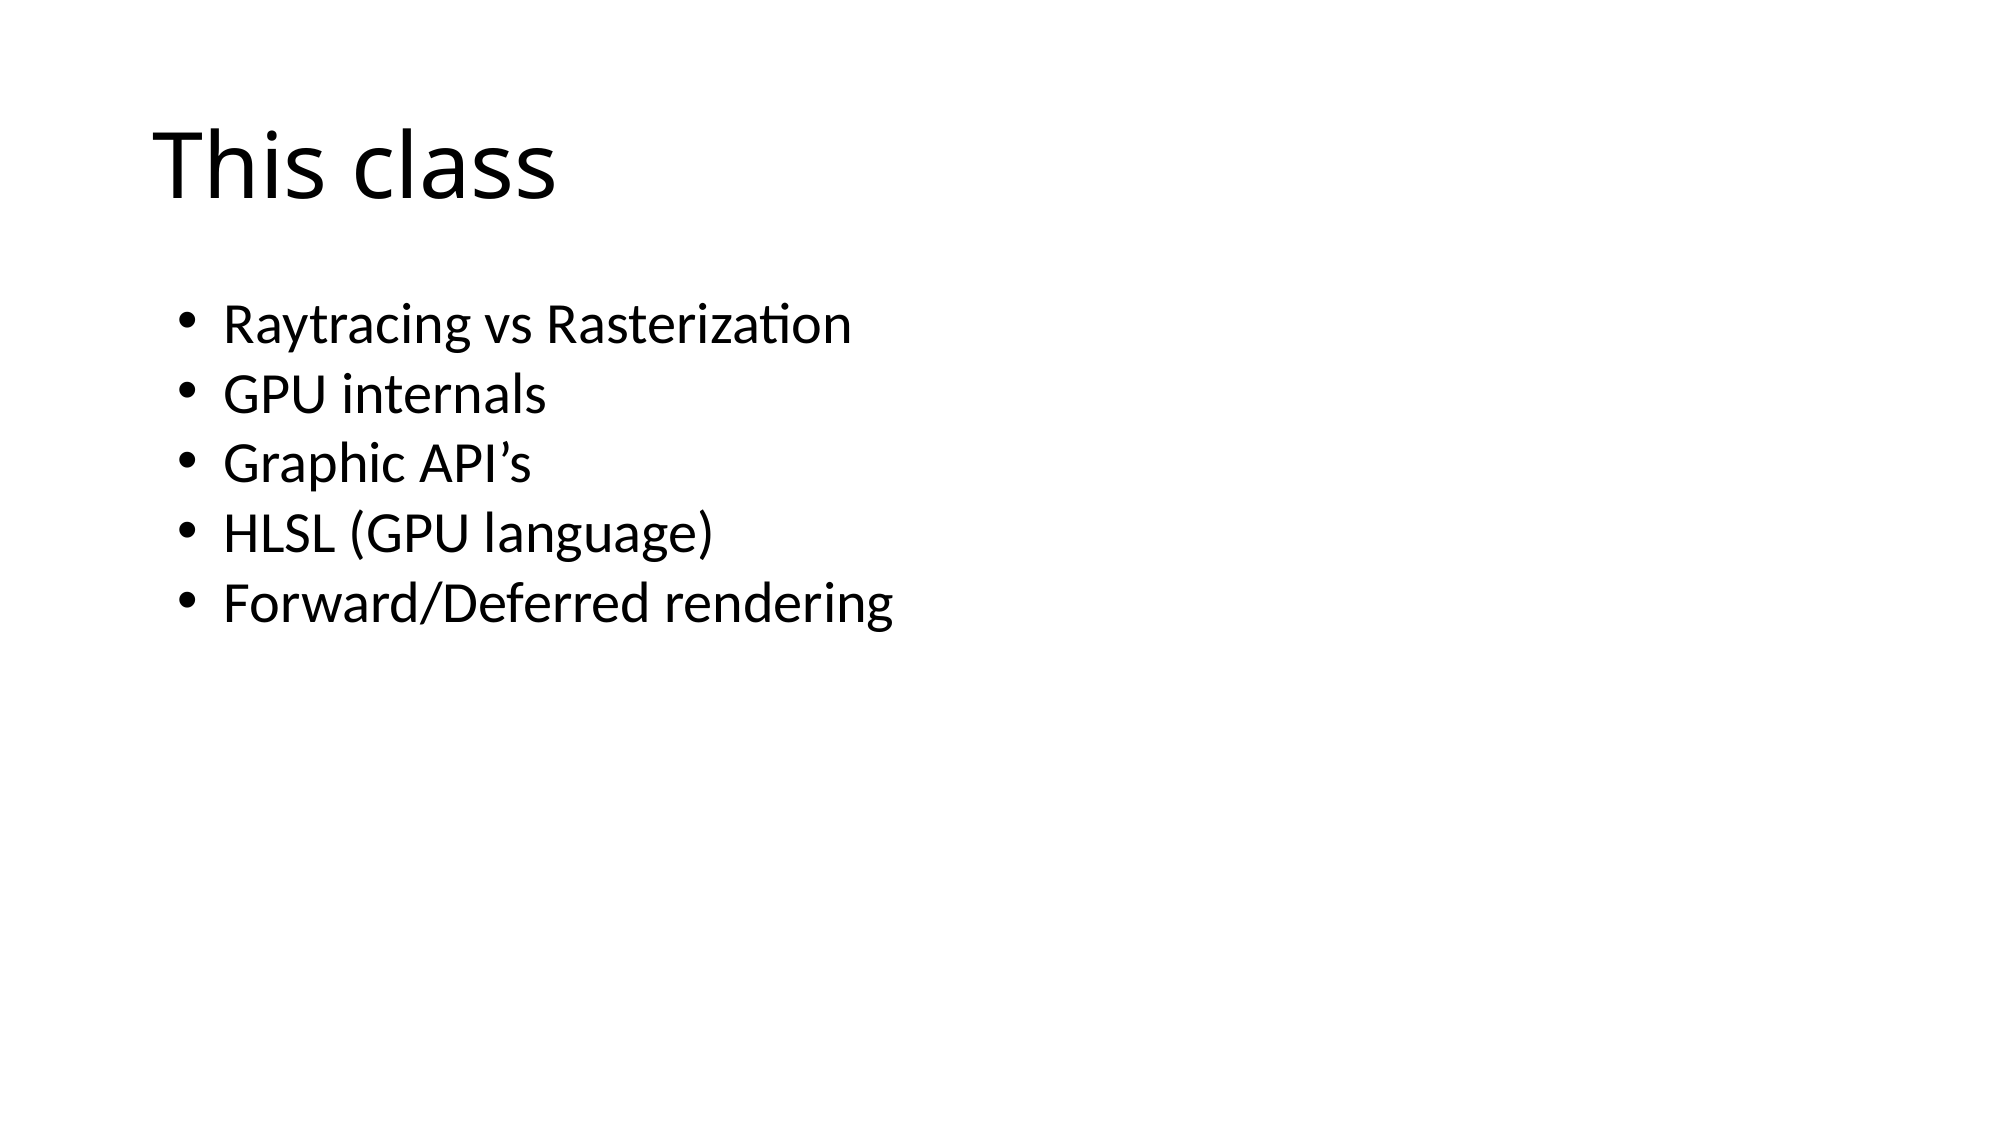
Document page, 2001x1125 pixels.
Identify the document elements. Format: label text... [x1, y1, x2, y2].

title This class [137, 59, 1863, 278]
text_box Raytracing vs Rasterization GPU internals Graphic API’s HLSL (GPU language) Forward/Deferred rendering [162, 277, 1053, 642]
